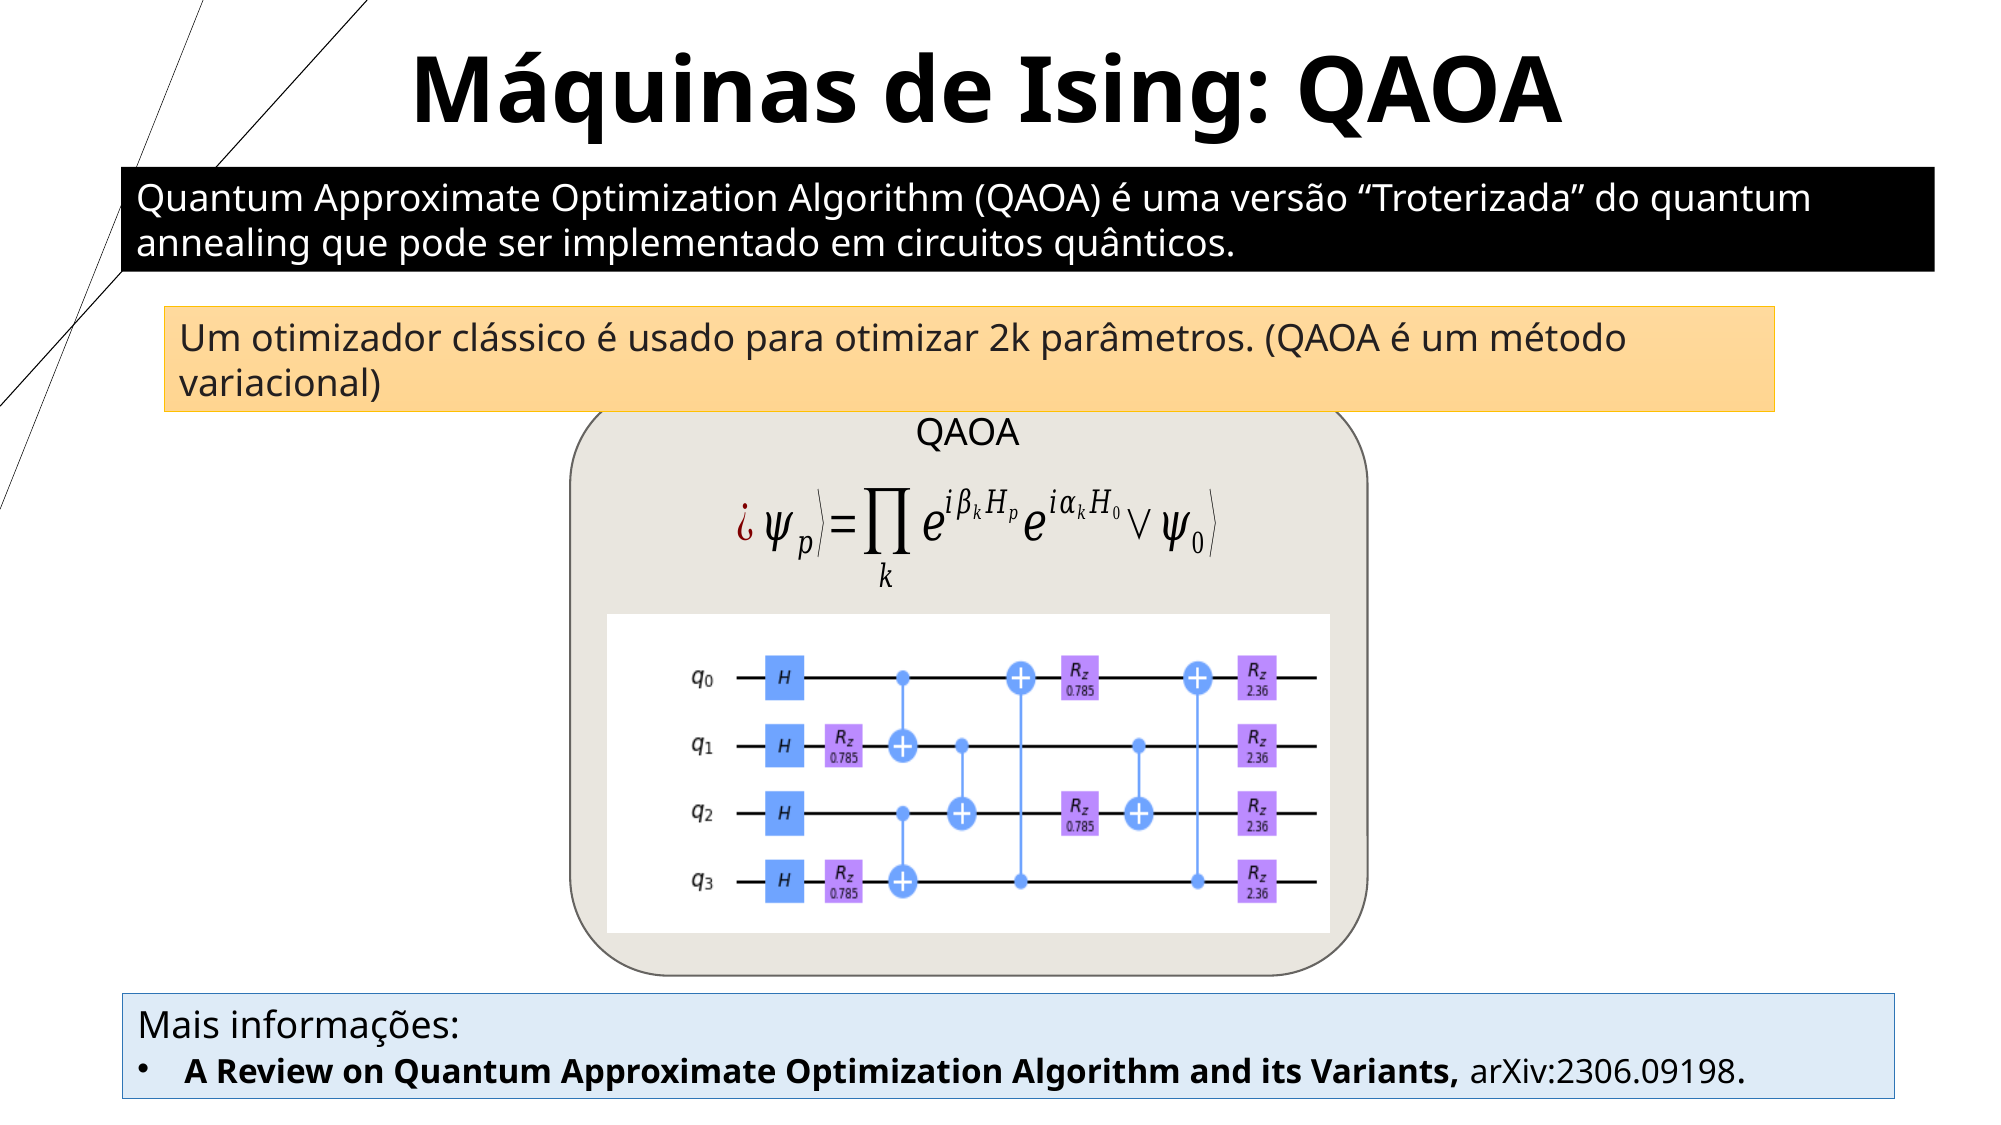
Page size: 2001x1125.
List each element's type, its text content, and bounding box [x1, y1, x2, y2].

text_box Quantum Approximate Optimization Algorithm (QAOA) é uma versão “Troterizada” do quantum annealing que pode ser implementado em circuitos quânticos. [121, 166, 1935, 272]
text_box Um otimizador clássico é usado para otimizar 2k parâmetros. (QAOA é um método variacional) [164, 306, 1775, 412]
text_box Máquinas de Ising: QAOA [394, 23, 1761, 149]
picture [607, 614, 1331, 933]
text_box [569, 412, 1369, 977]
text_box Mais informações: A Review on Quantum Approximate Optimization Algorithm and its Variants, arXiv:2306.09198. [122, 993, 1895, 1099]
text_box QAOA [900, 412, 1055, 461]
